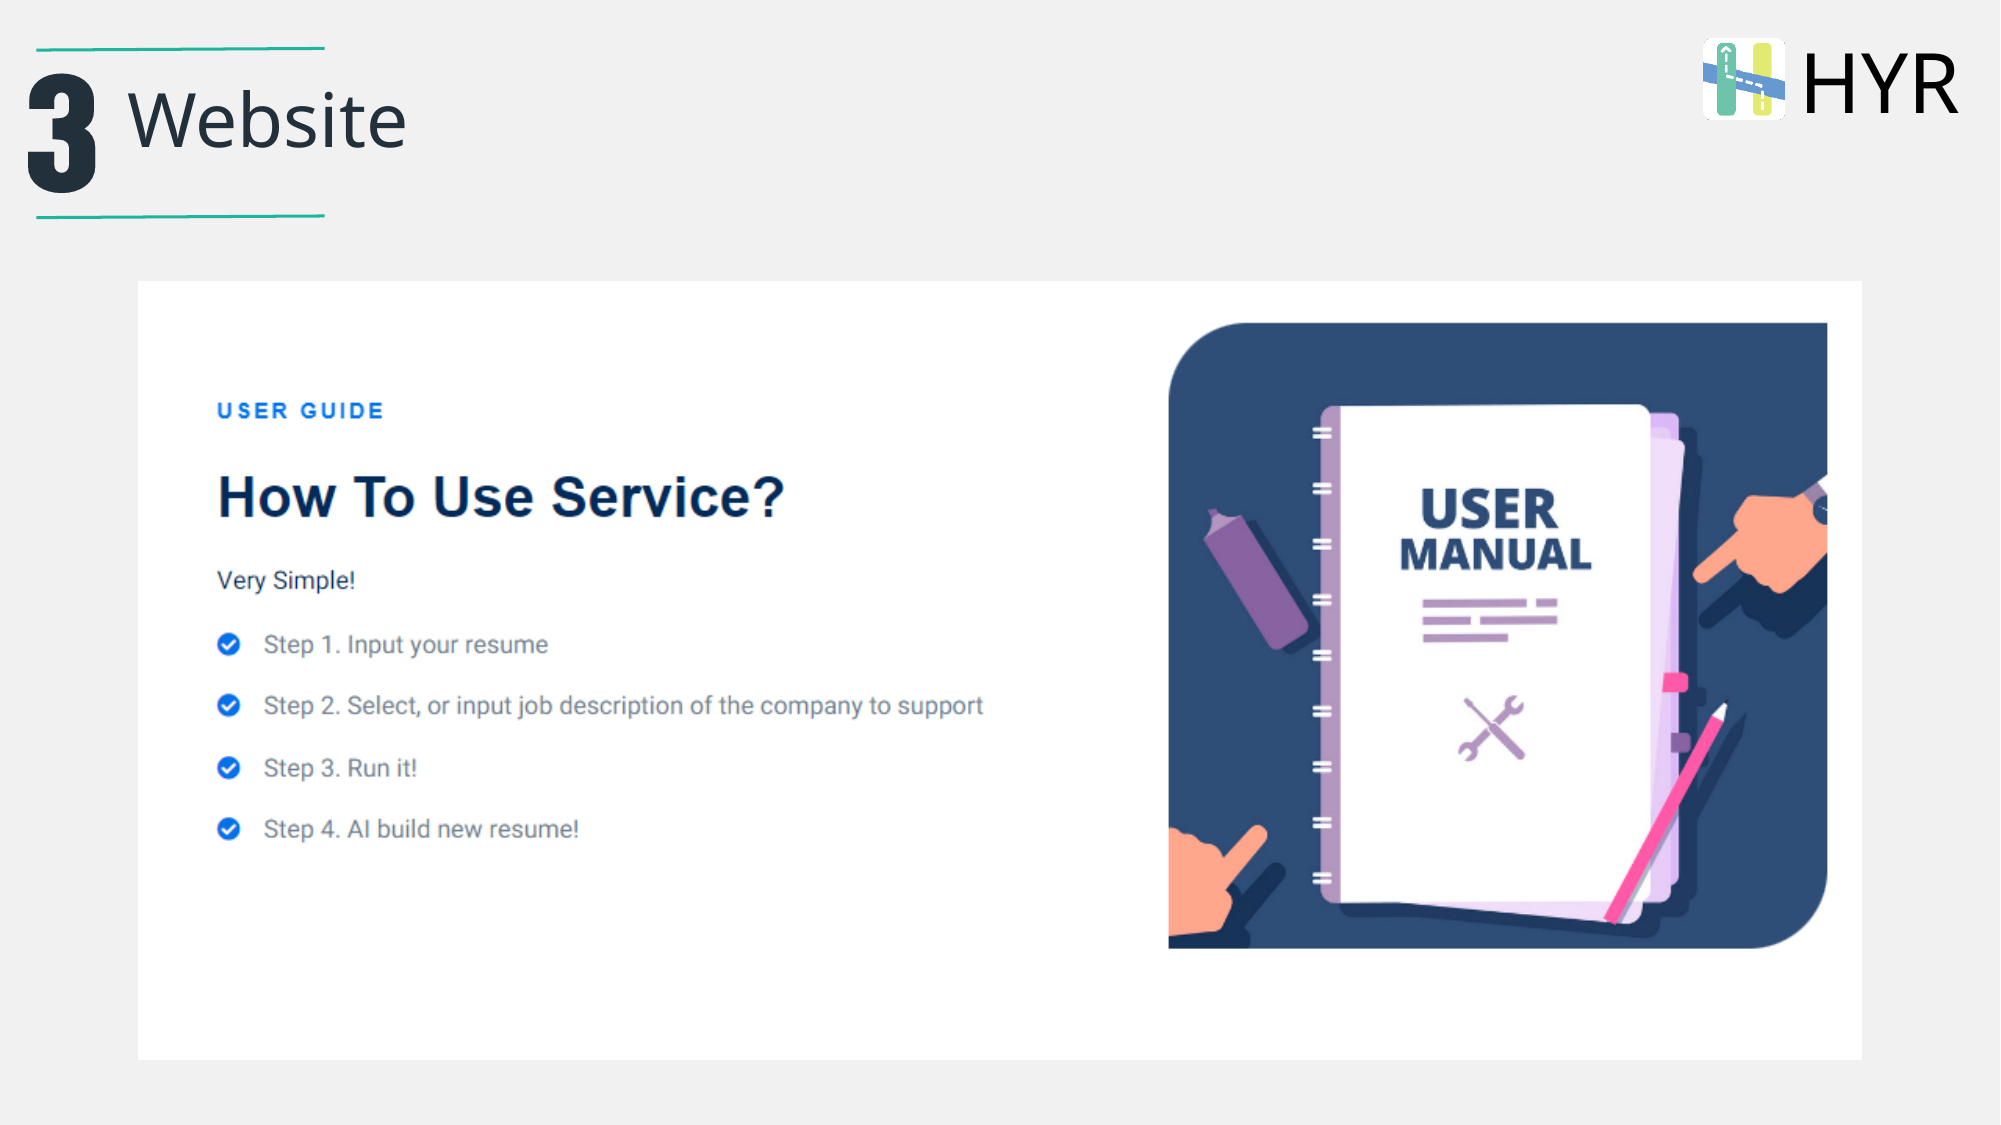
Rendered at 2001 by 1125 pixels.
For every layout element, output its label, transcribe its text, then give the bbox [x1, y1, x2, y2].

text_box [1703, 23, 1977, 138]
picture [138, 281, 1862, 1060]
text_box [178, 134, 877, 198]
text_box Website [112, 65, 899, 128]
picture [24, 70, 175, 196]
